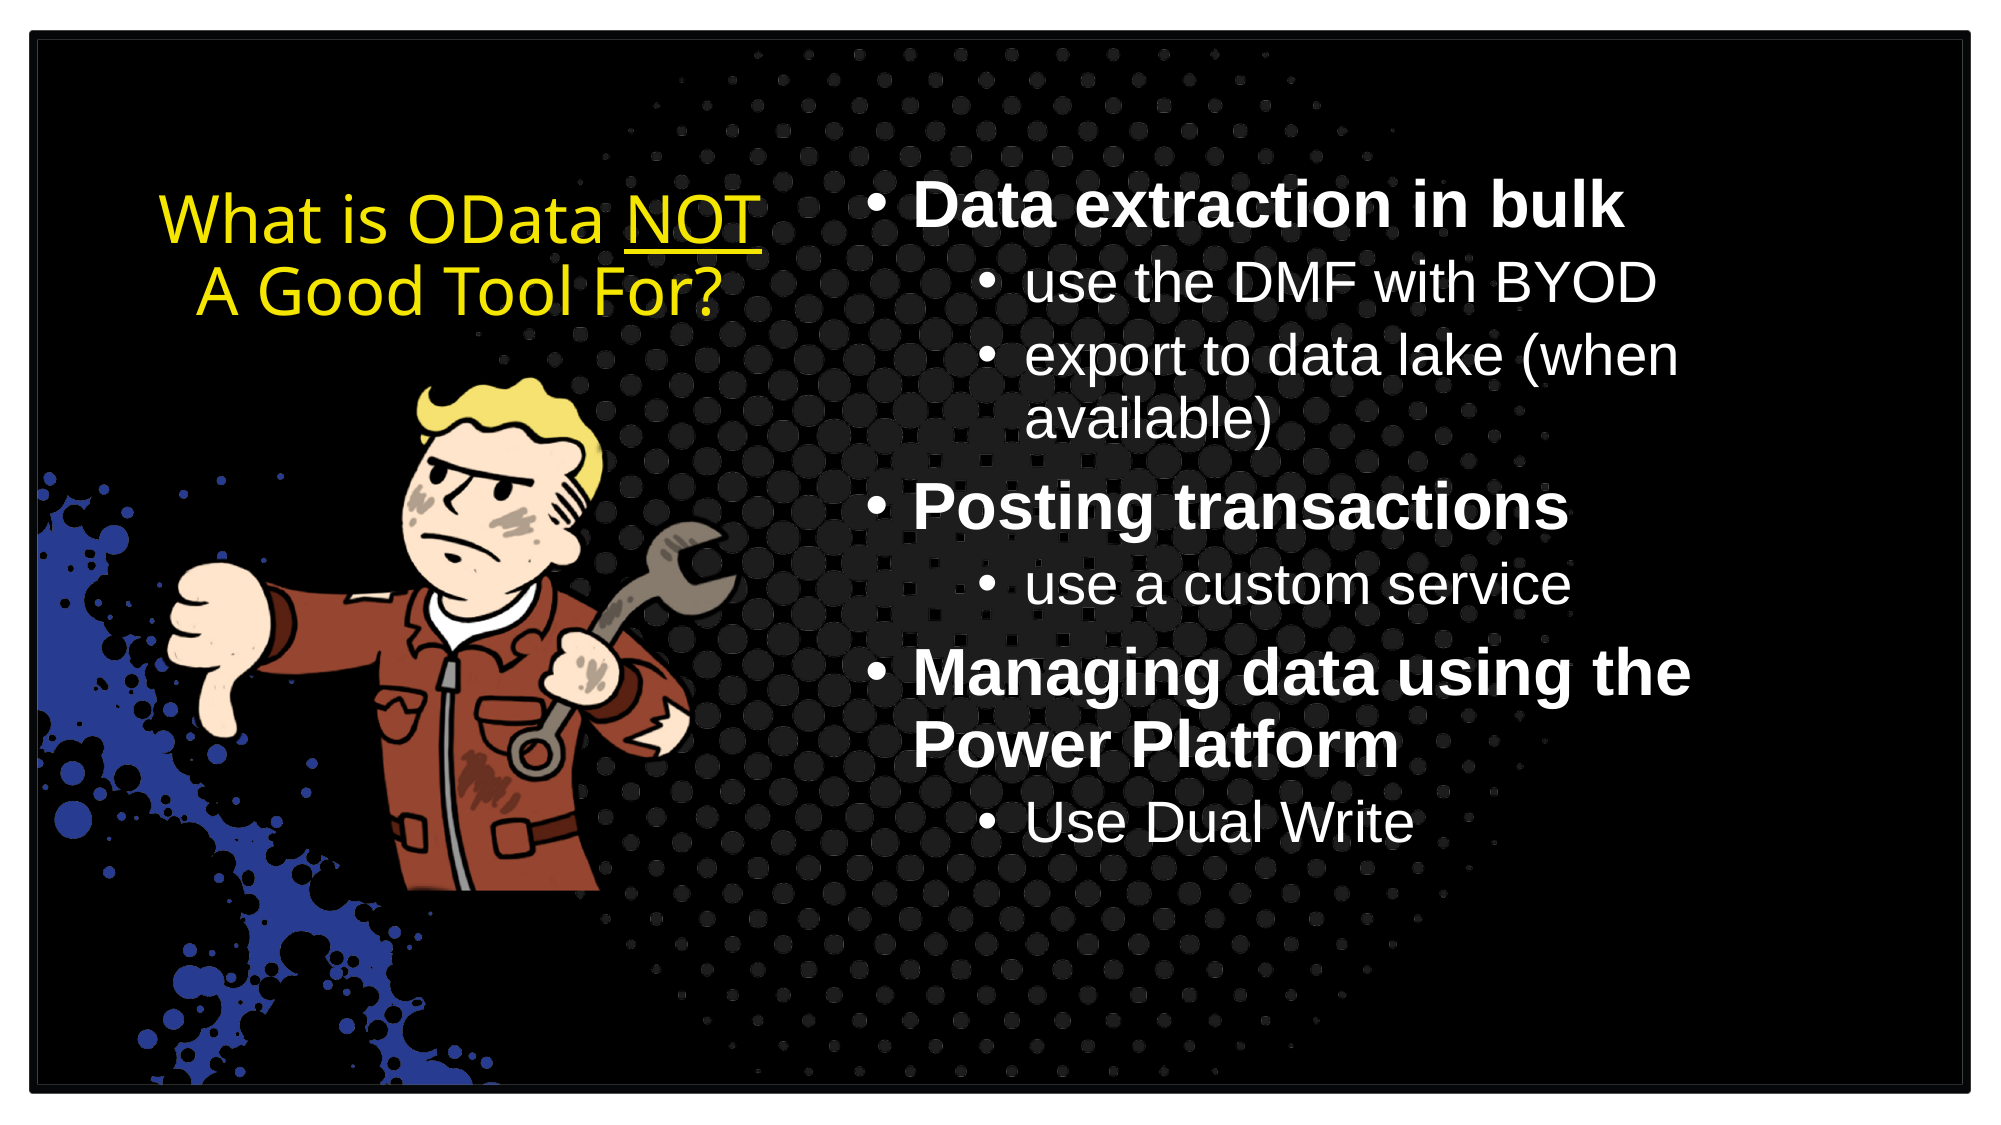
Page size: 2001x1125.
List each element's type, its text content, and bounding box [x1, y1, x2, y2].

picture [0, 0, 2000, 1125]
title What is OData NOT A Good Tool For? [137, 75, 783, 338]
list Data extraction in bulk use the DMF with BYOD export to data lake (when available) Posting transactions use a custom service Managing data using the Power Platform Use Dual Write [850, 161, 1863, 962]
